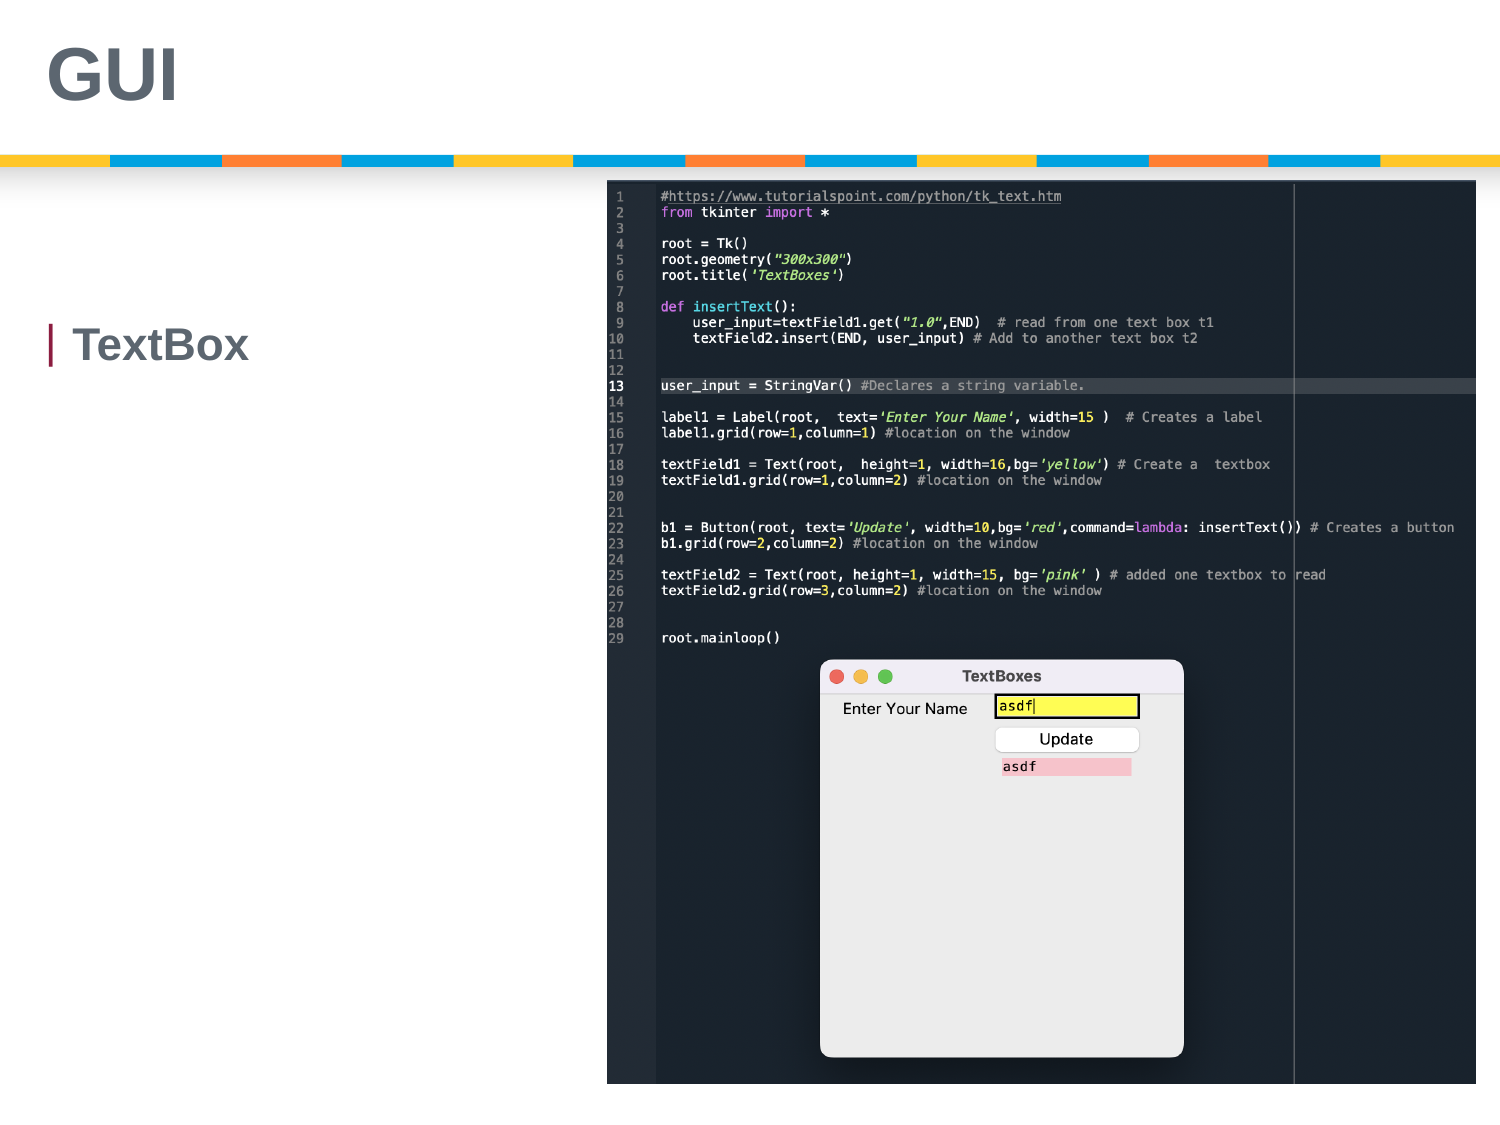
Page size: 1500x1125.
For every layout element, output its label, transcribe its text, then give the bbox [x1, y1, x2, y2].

title GUI [31, 0, 1460, 154]
list TextBox [29, 317, 554, 886]
picture [607, 180, 1476, 1084]
